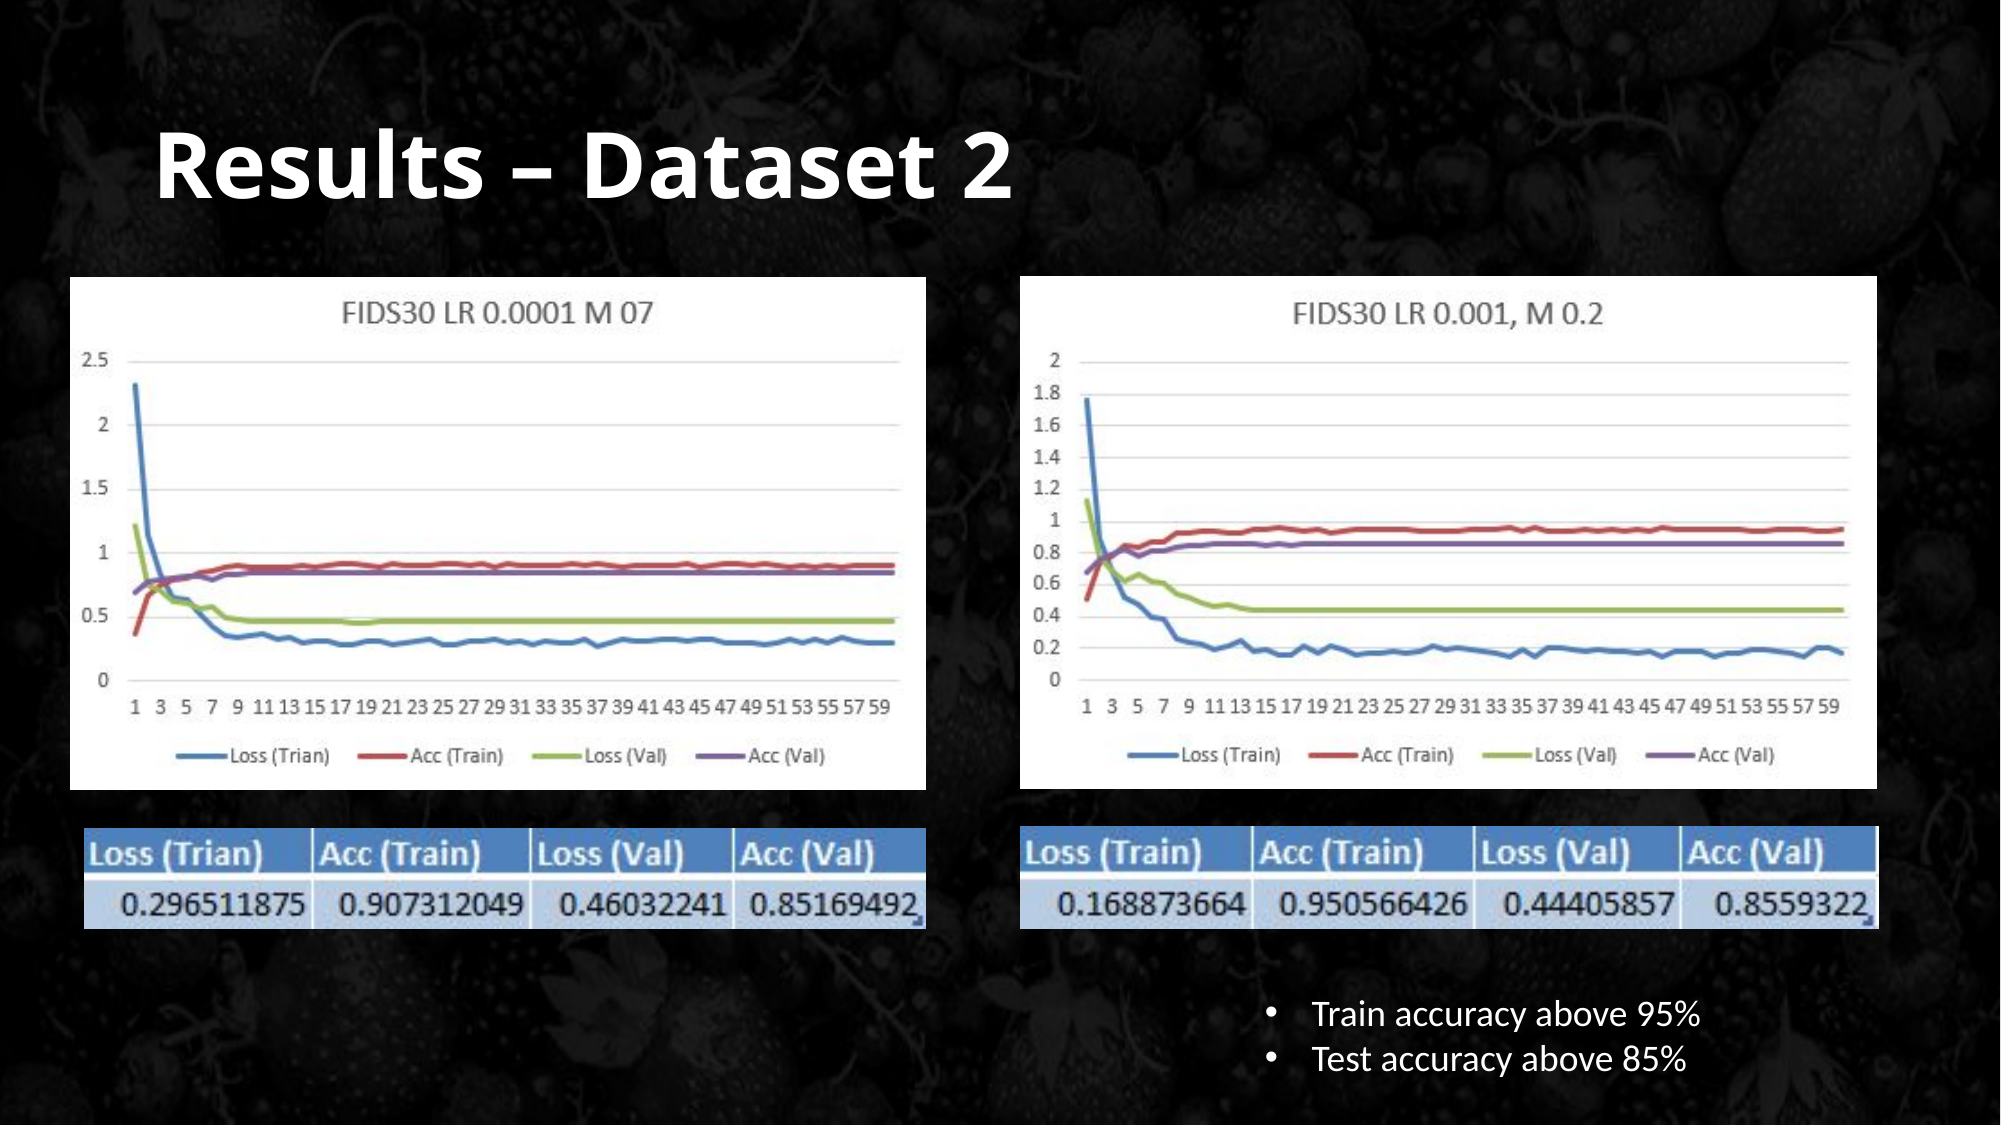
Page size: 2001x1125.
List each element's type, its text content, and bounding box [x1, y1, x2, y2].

picture [0, 0, 2001, 1125]
title Results – Dataset 2 [137, 59, 1863, 278]
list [70, 277, 926, 790]
text_box Train accuracy above 95% Test accuracy above 85% [1249, 981, 2000, 1087]
